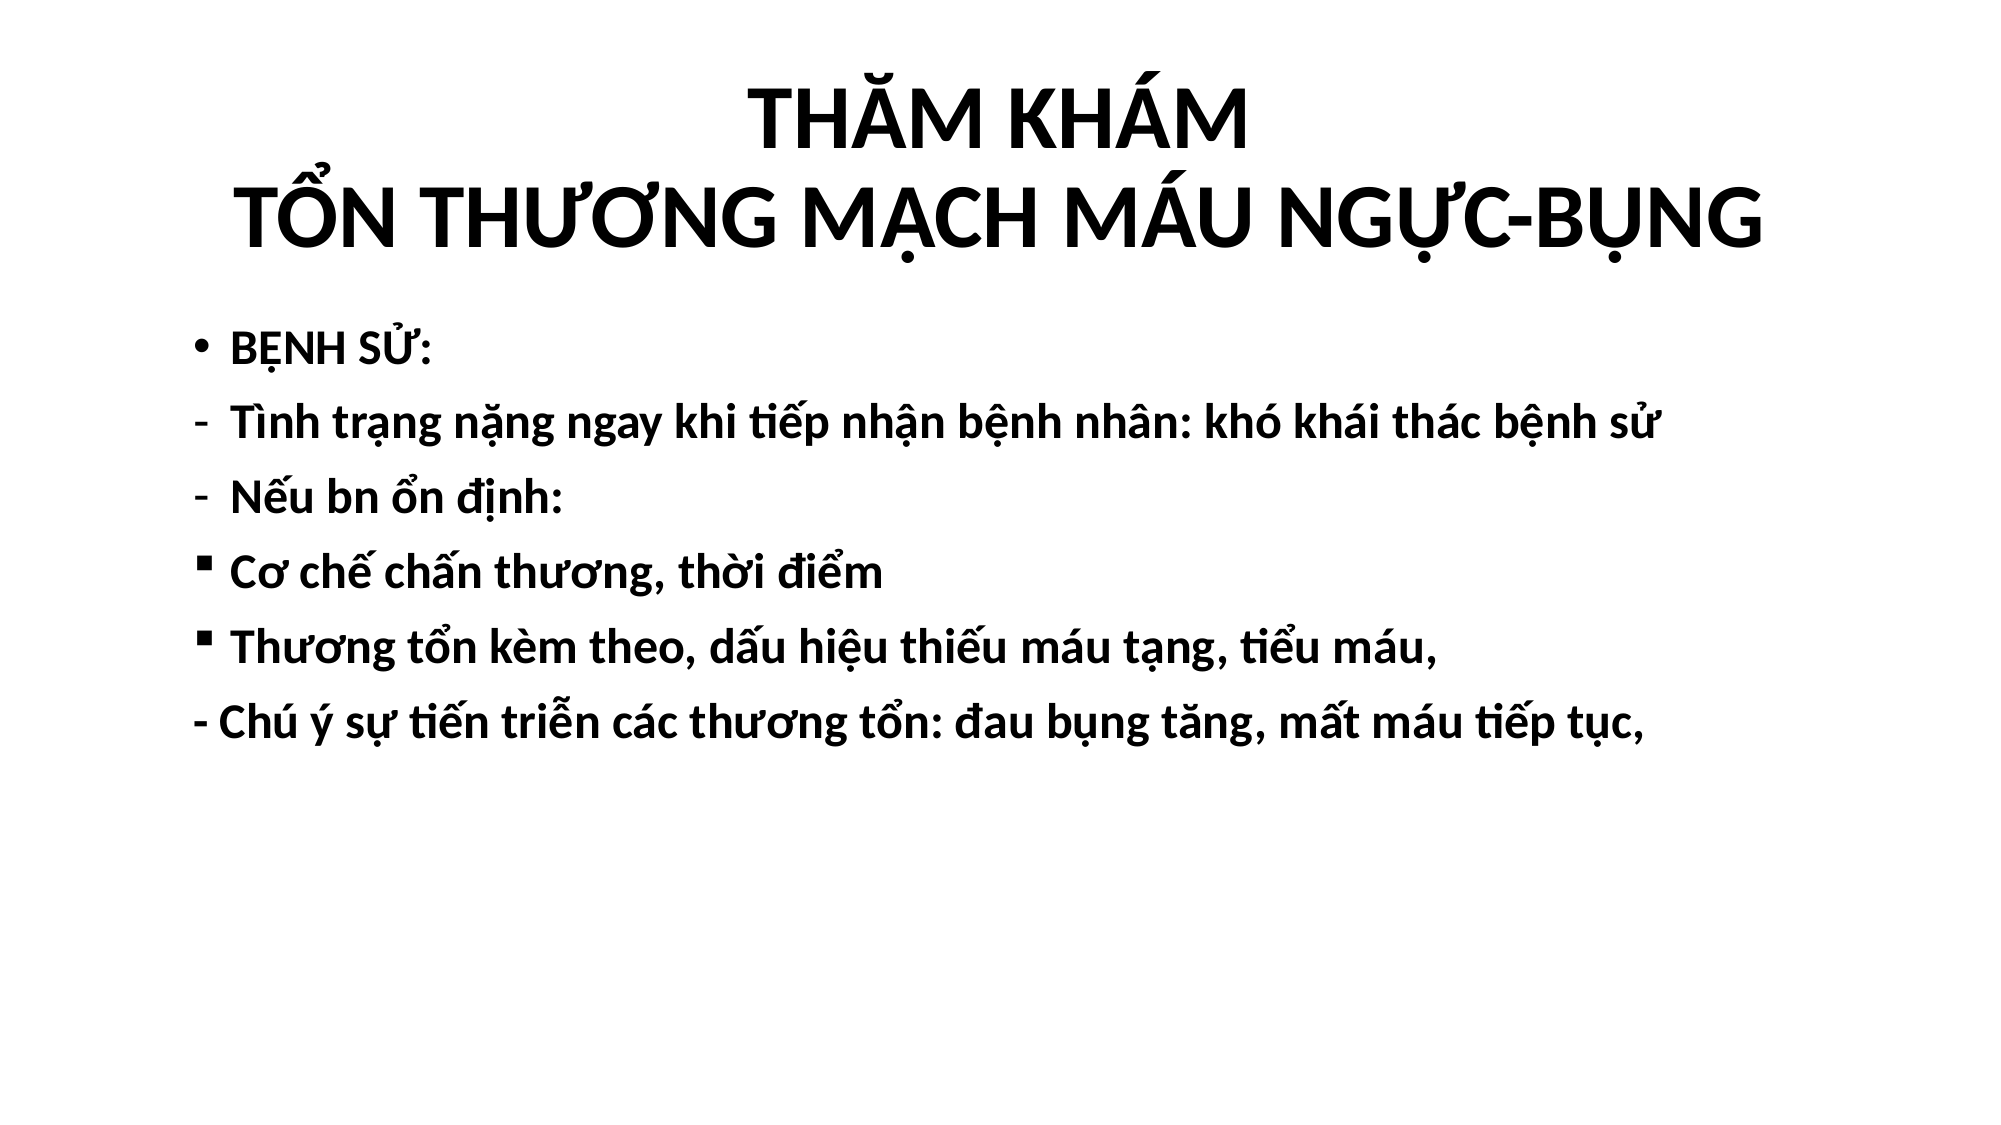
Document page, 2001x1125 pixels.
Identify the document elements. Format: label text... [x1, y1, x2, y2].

title THĂM KHÁM TỔN THƯƠNG MẠCH MÁU NGỰC-BỤNG [137, 59, 1863, 278]
list BỆNH SỬ: Tình trạng nặng ngay khi tiếp nhận bệnh nhân: khó khái thác bệnh sử Nếu bn ổn định: Cơ chế chấn thương, thời điểm Thương tổn kèm theo, dấu hiệu thiếu máu tạng, tiểu máu, - Chú ý sự tiến triễn các thương tổn: đau bụng tăng, mất máu tiếp tục, [178, 313, 1822, 826]
